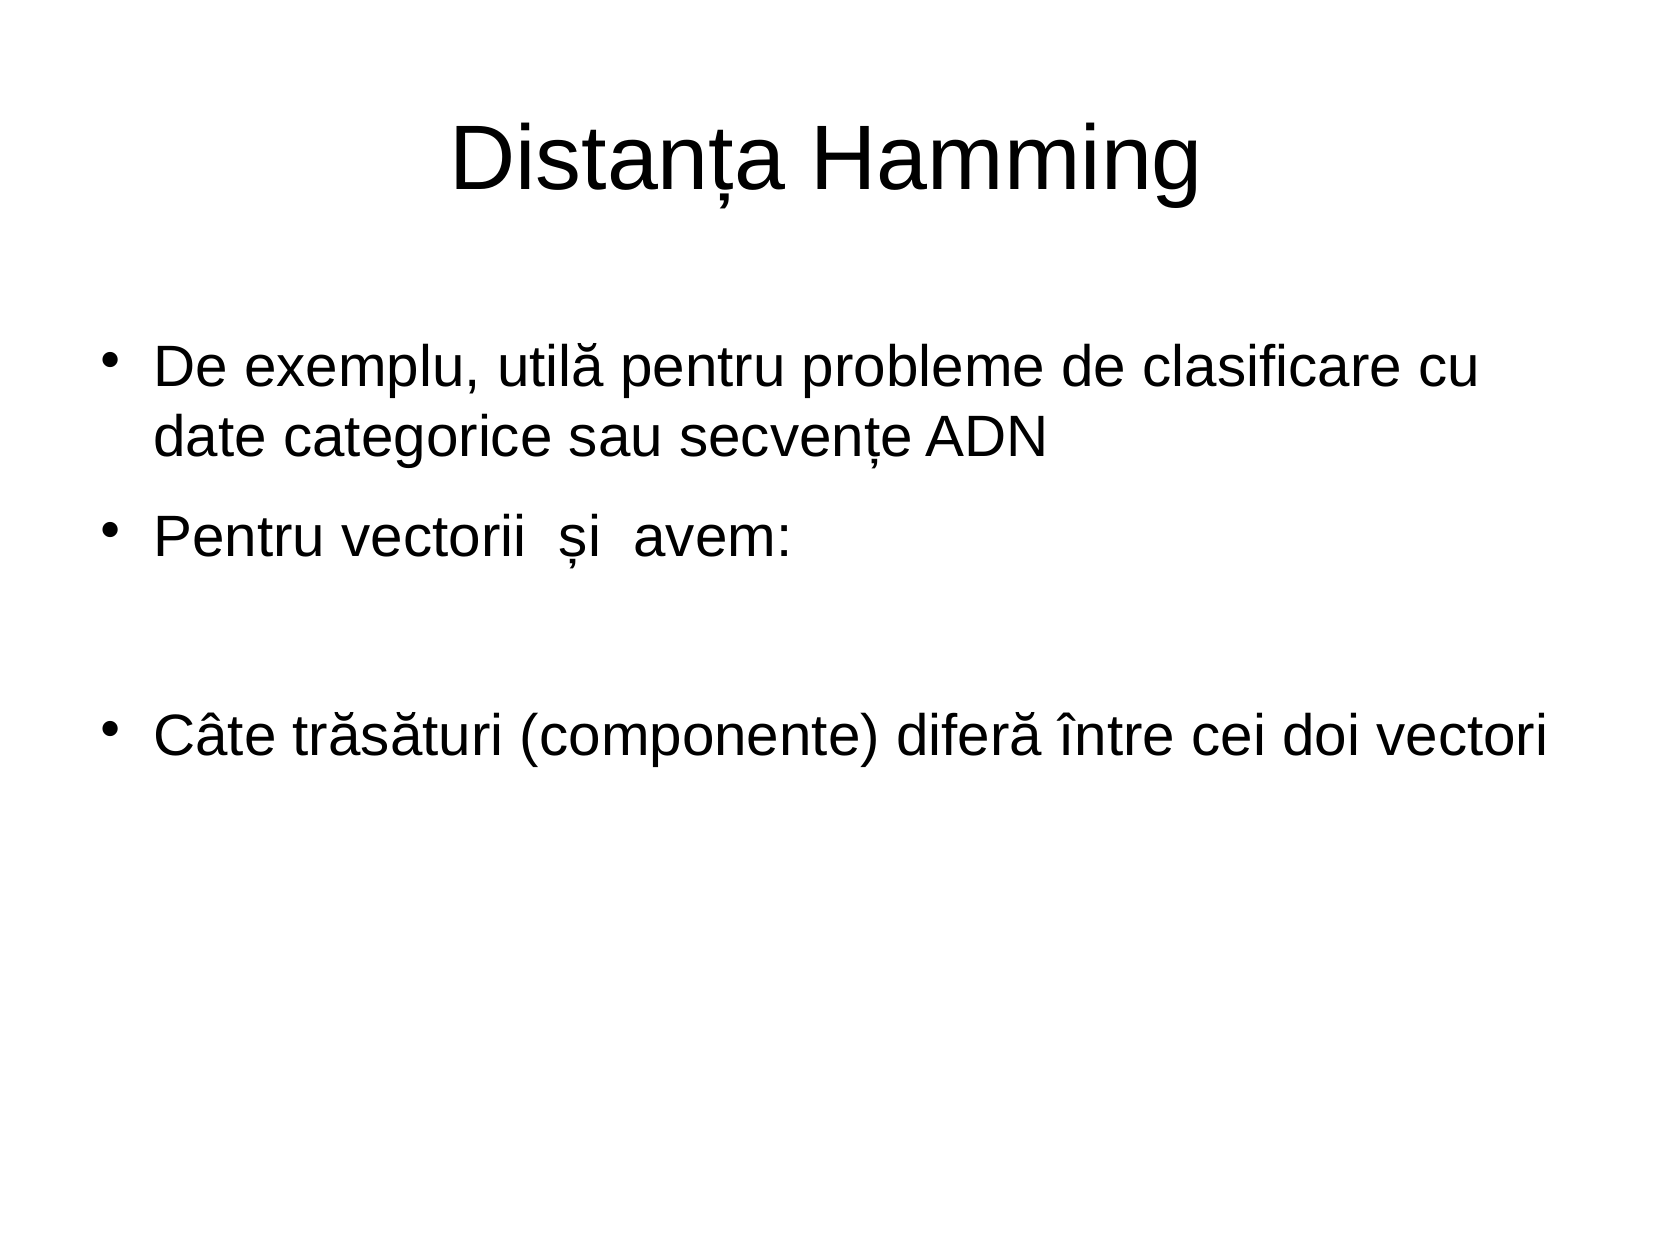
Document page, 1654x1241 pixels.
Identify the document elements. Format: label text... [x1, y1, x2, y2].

text_box Distanța Hamming [82, 49, 1571, 257]
